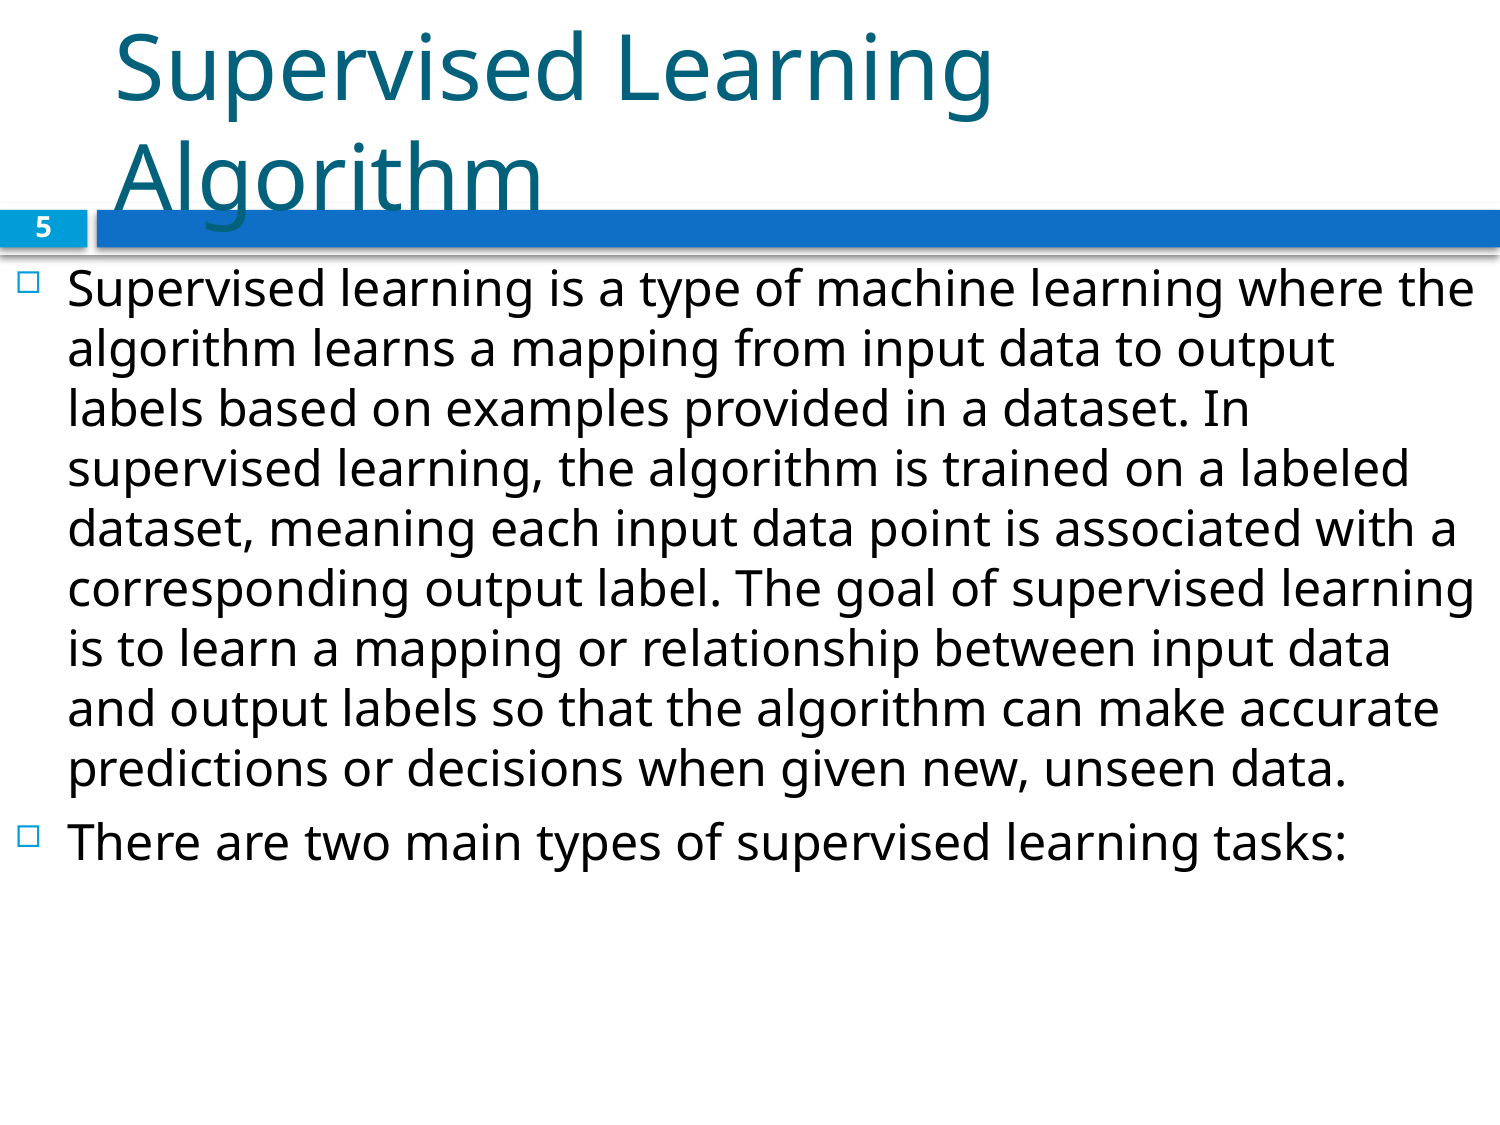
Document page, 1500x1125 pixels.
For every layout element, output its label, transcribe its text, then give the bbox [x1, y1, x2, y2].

slide_number 5 [0, 208, 88, 249]
list Supervised learning is a type of machine learning where the algorithm learns a mapping from input data to output labels based on examples provided in a dataset. In supervised learning, the algorithm is trained on a labeled dataset, meaning each input data point is associated with a corresponding output label. The goal of supervised learning is to learn a mapping or relationship between input data and output labels so that the algorithm can make accurate predictions or decisions when given new, unseen data. There are two main types of supervised learning tasks: [0, 248, 1500, 1125]
title Supervised Learning Algorithm [99, 37, 1438, 201]
